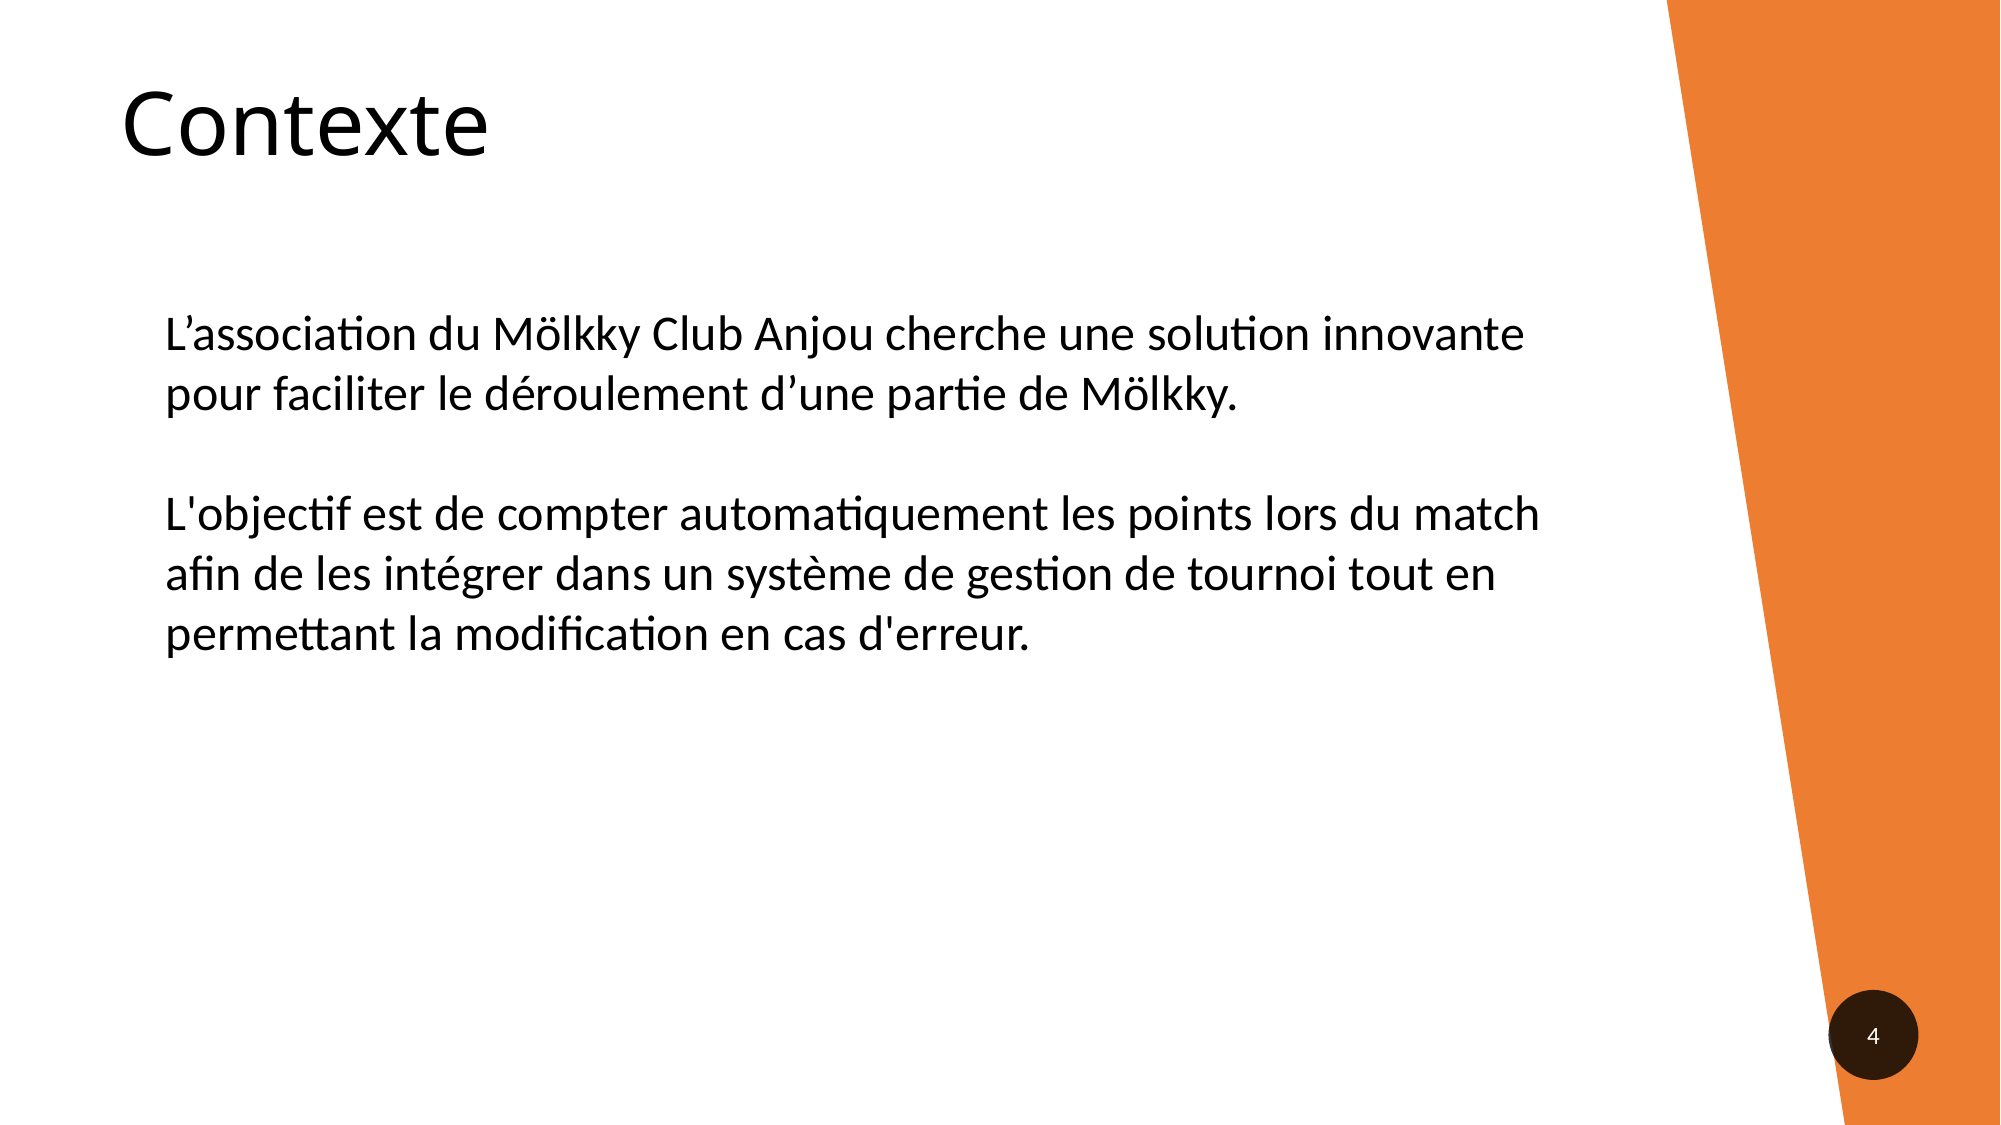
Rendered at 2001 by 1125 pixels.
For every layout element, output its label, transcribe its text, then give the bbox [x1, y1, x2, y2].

text_box L’association du Mölkky Club Anjou cherche une solution innovante pour faciliter le déroulement d’une partie de Mölkky. L'objectif est de compter automatiquement les points lors du match afin de les intégrer dans un système de gestion de tournoi tout en permettant la modification en cas d'erreur. [150, 292, 1558, 728]
text_box [1665, 0, 2000, 1125]
text_box 4 [1828, 989, 1919, 1080]
text_box Contexte [105, 71, 864, 182]
